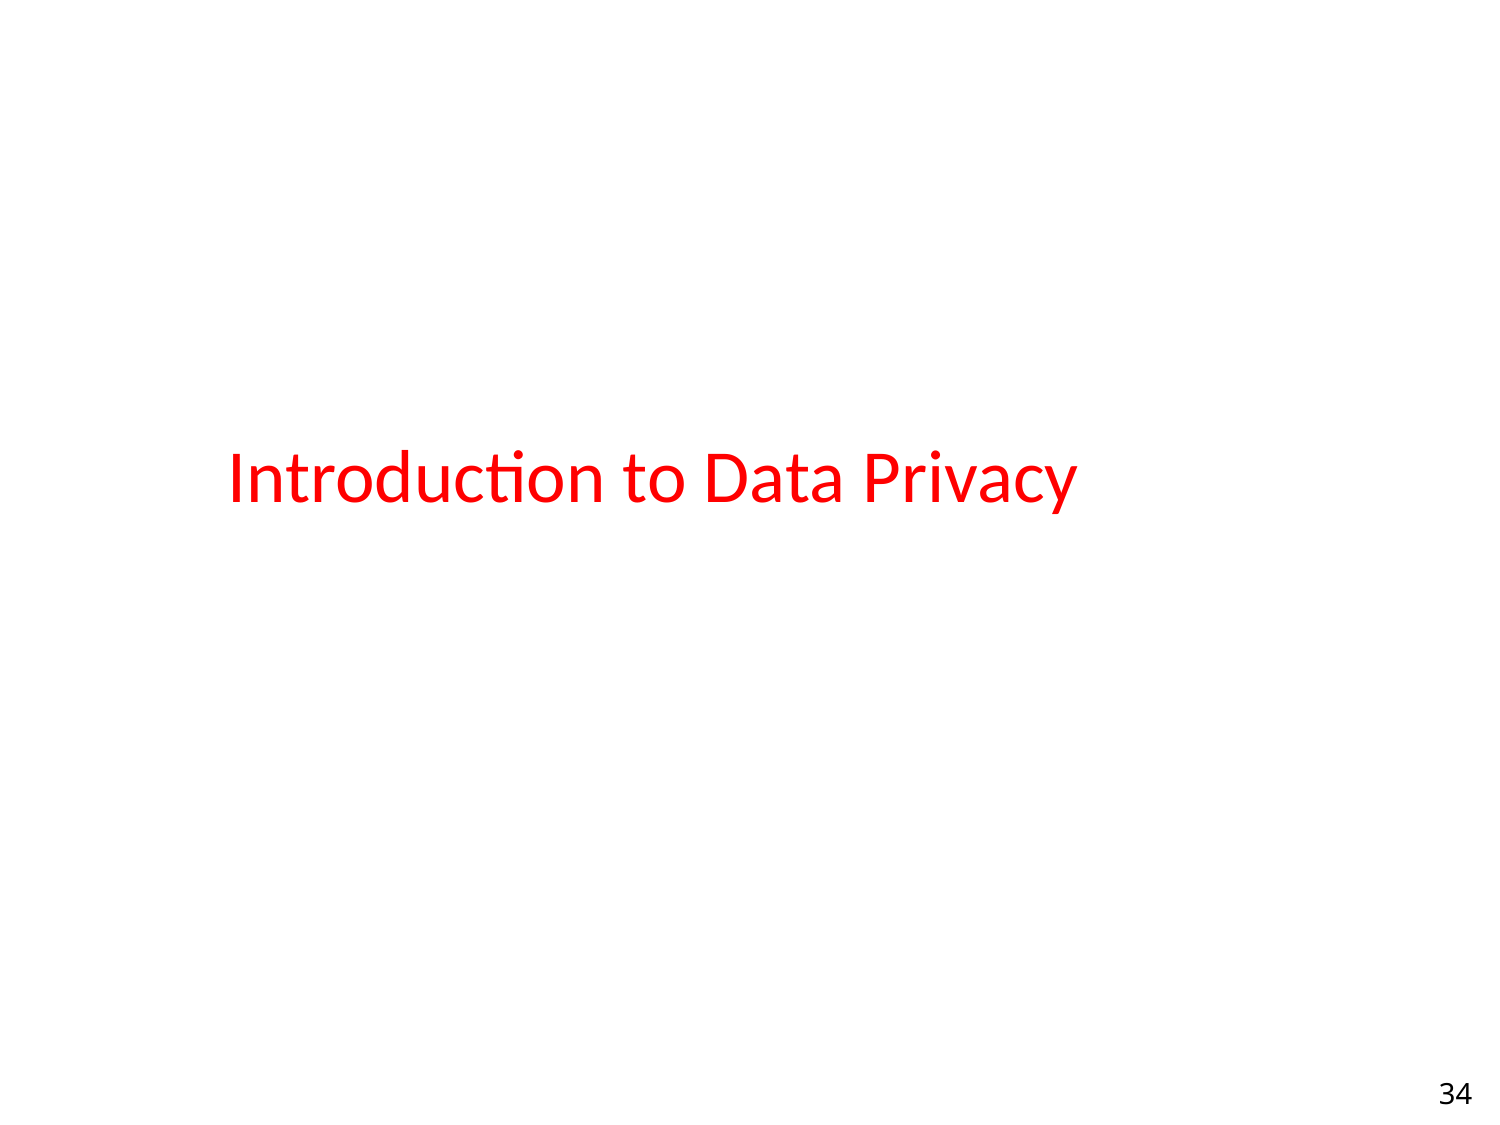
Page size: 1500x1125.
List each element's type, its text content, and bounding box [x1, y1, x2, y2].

slide_number 34 [1137, 1065, 1488, 1125]
list Introduction to Data Privacy [212, 437, 1113, 582]
